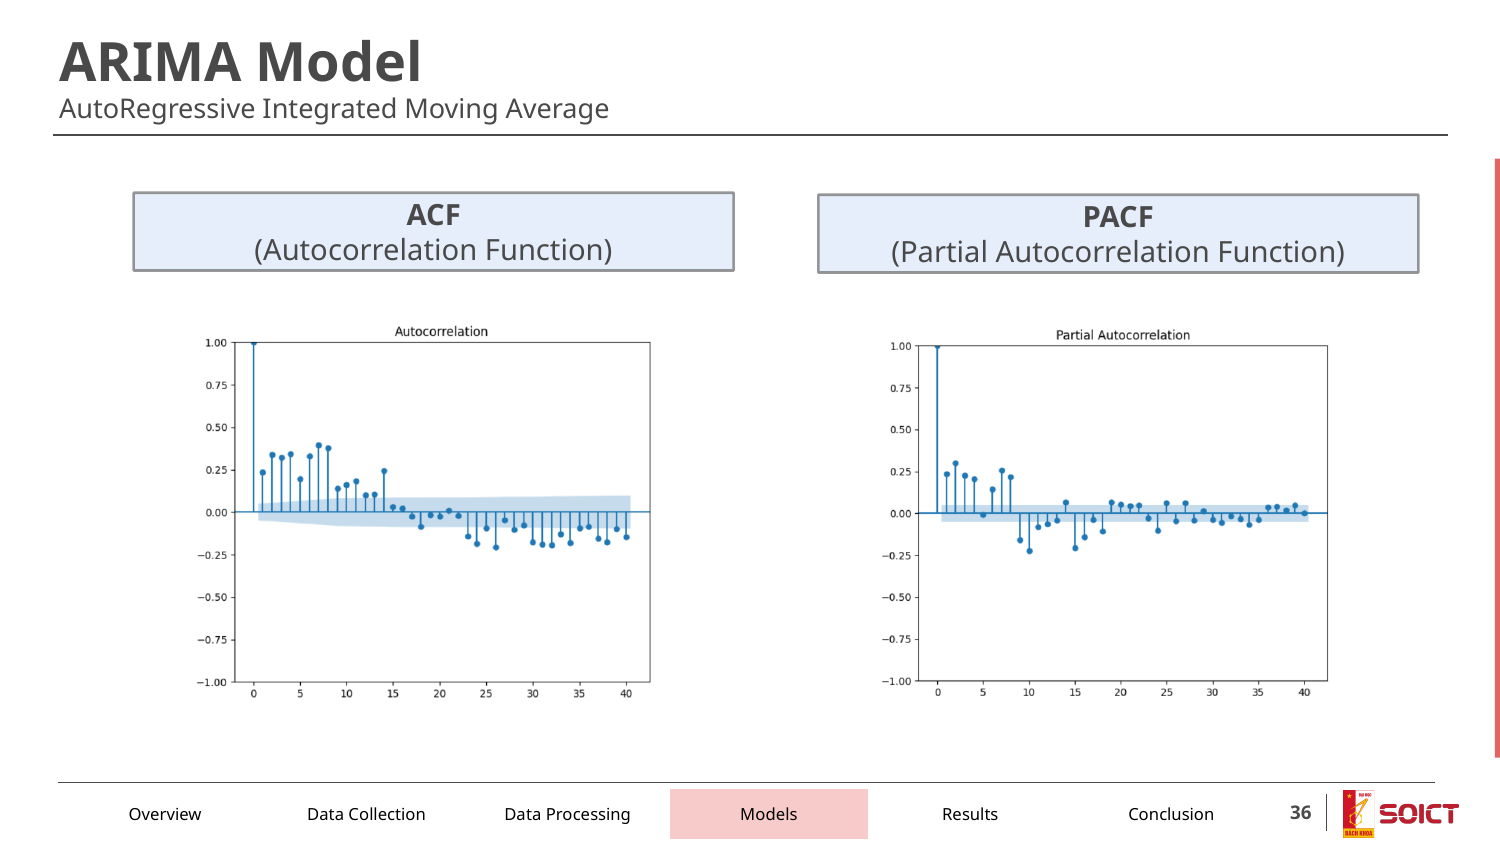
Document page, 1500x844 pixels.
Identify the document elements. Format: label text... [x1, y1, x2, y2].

text_box PACF (Partial Autocorrelation Function) [816, 193, 1420, 275]
table_header Conclusion [1072, 791, 1271, 839]
picture [861, 315, 1375, 709]
table_header Models [670, 791, 868, 839]
table_header Data Collection [267, 791, 466, 839]
text_box ARIMA Model AutoRegressive Integrated Moving Average [44, 2, 1439, 128]
table_header Results [871, 791, 1070, 839]
text_box ACF (Autocorrelation Function) [132, 191, 736, 273]
text_box 36 [1272, 791, 1327, 844]
picture [185, 319, 682, 707]
table_header Data Processing [468, 791, 667, 839]
table_header Overview [66, 791, 265, 839]
picture [1342, 790, 1459, 838]
